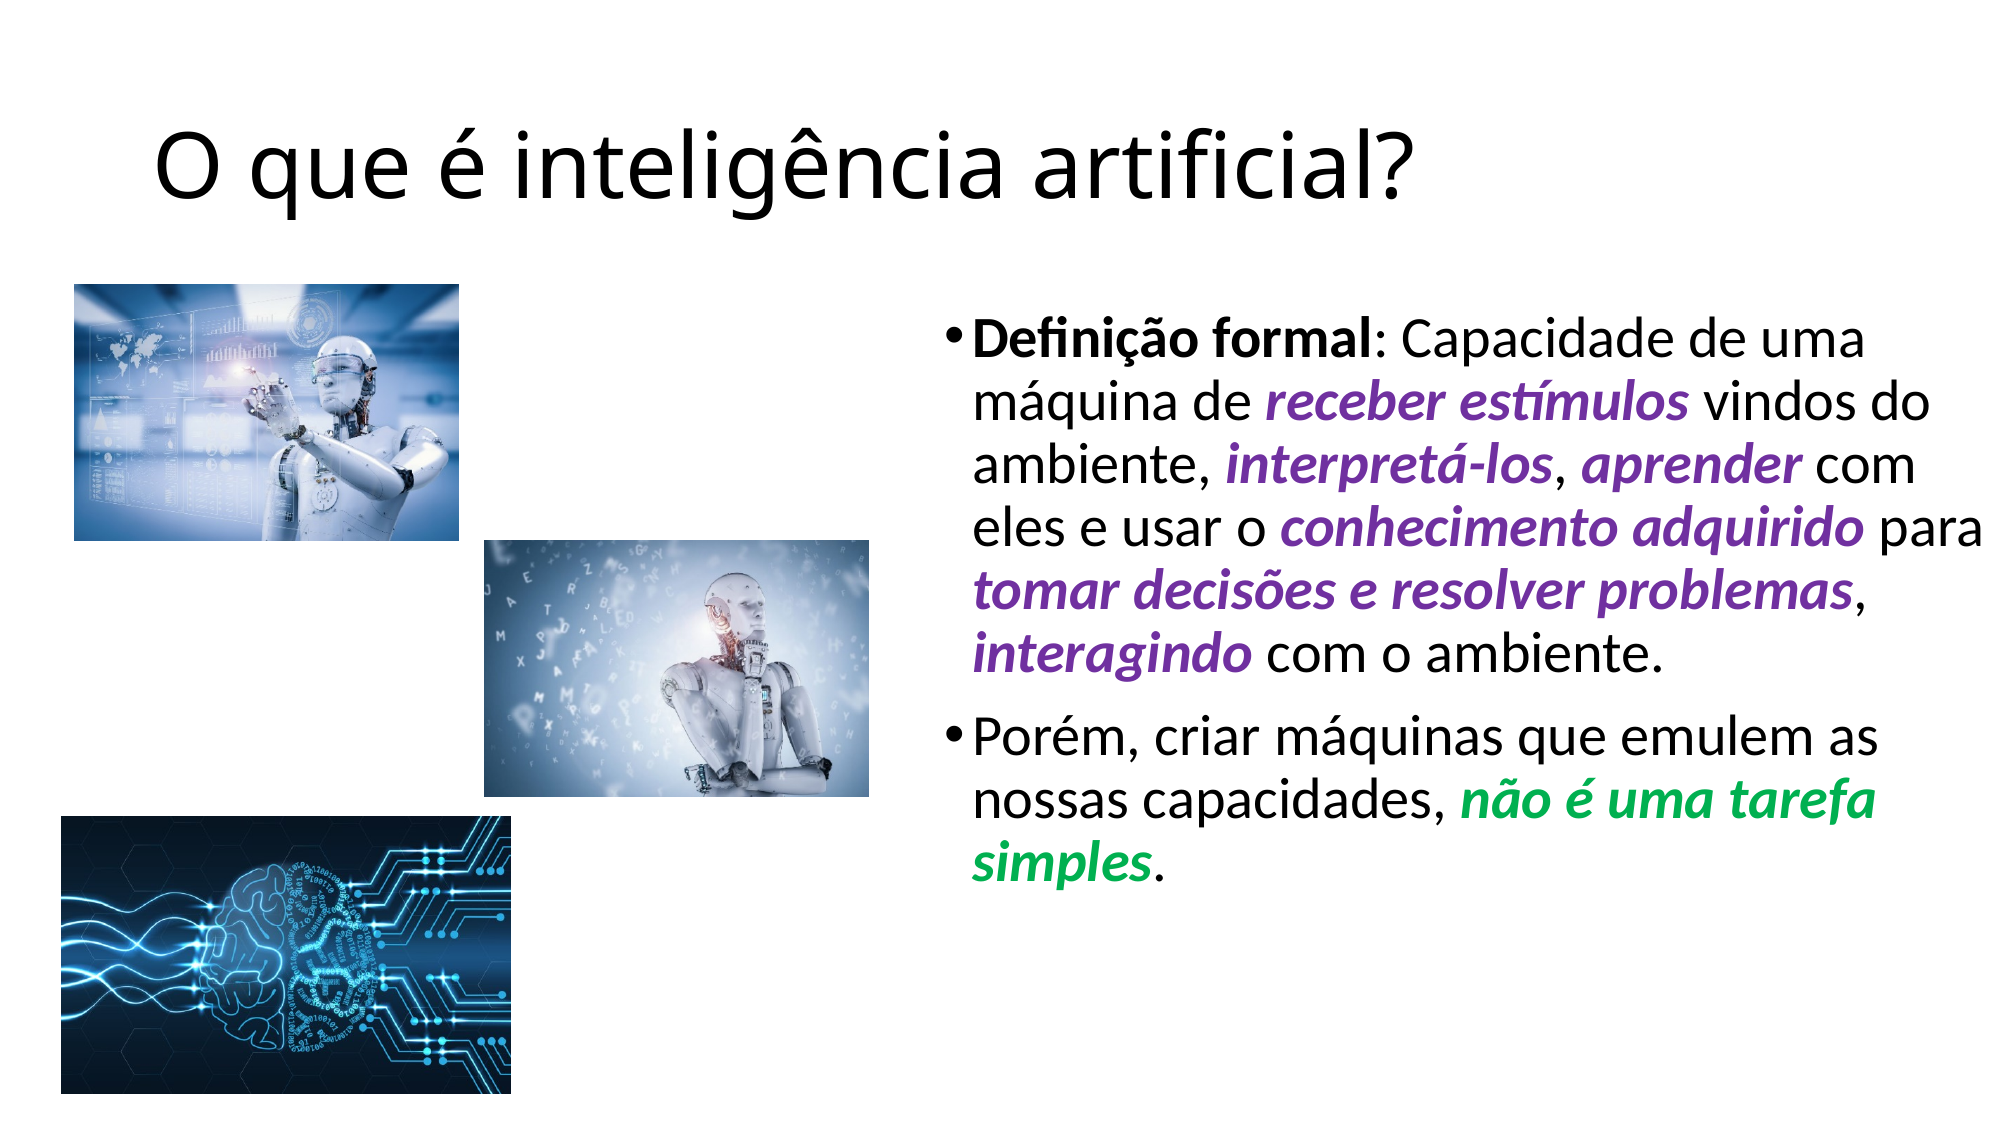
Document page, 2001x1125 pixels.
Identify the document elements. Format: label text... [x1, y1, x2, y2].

picture [484, 540, 869, 797]
title O que é inteligência artificial? [137, 59, 1863, 278]
list Definição formal: Capacidade de uma máquina de receber estímulos vindos do ambiente, interpretá-los, aprender com eles e usar o conhecimento adquirido para tomar decisões e resolver problemas, interagindo com o ambiente. Porém, criar máquinas que emulem as nossas capacidades, não é uma tarefa simples. [929, 299, 2000, 1125]
picture [74, 284, 459, 541]
picture [61, 816, 511, 1094]
